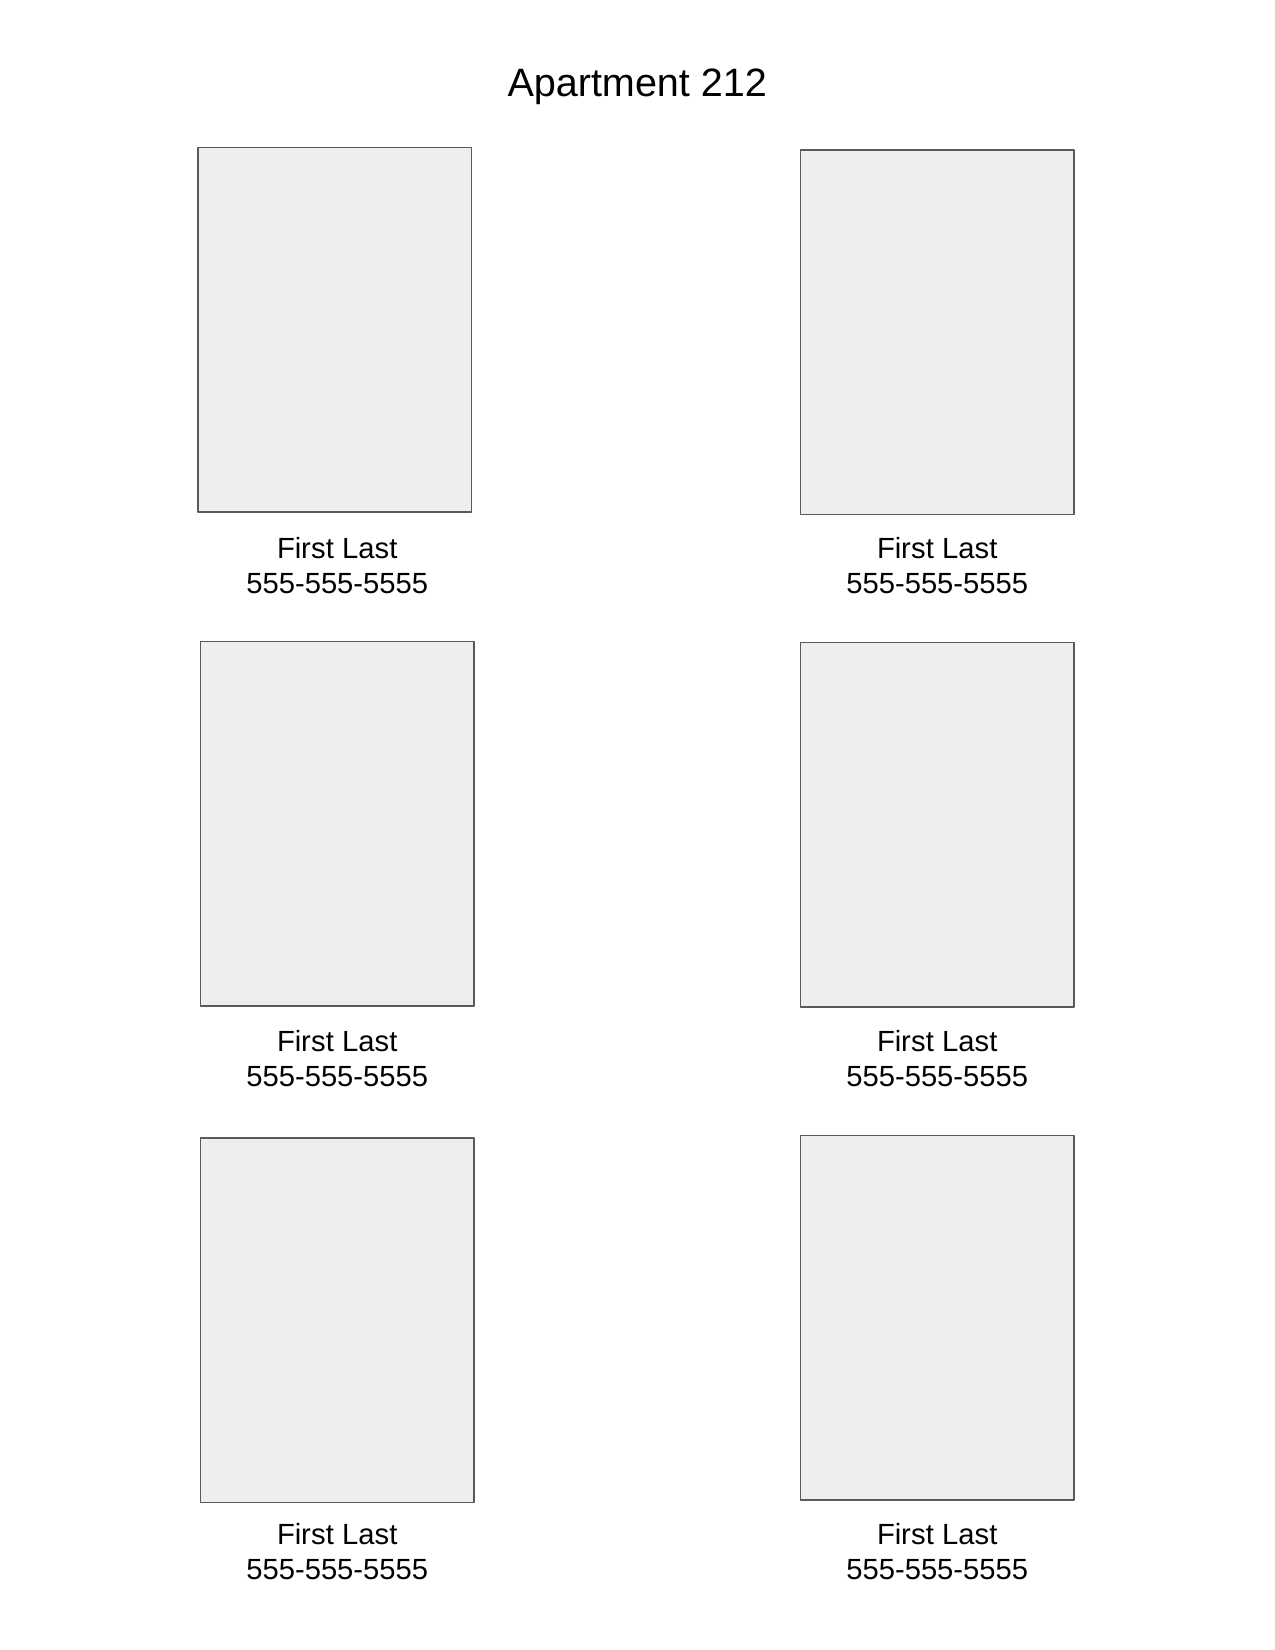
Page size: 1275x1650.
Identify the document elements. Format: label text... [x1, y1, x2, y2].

text_box First Last 555-555-5555 [800, 1500, 1075, 1583]
text_box [800, 1135, 1075, 1500]
text_box [198, 147, 472, 513]
text_box [800, 642, 1075, 1007]
text_box [200, 1137, 475, 1500]
text_box First Last 555-555-5555 [200, 1500, 475, 1583]
text_box First Last 555-555-5555 [800, 514, 1075, 597]
text_box Apartment 212 [449, 36, 826, 104]
text_box First Last 555-555-5555 [200, 514, 475, 597]
text_box First Last 555-555-5555 [800, 1007, 1075, 1090]
text_box [800, 149, 1075, 514]
text_box First Last 555-555-5555 [200, 1007, 475, 1090]
text_box [200, 641, 475, 1007]
